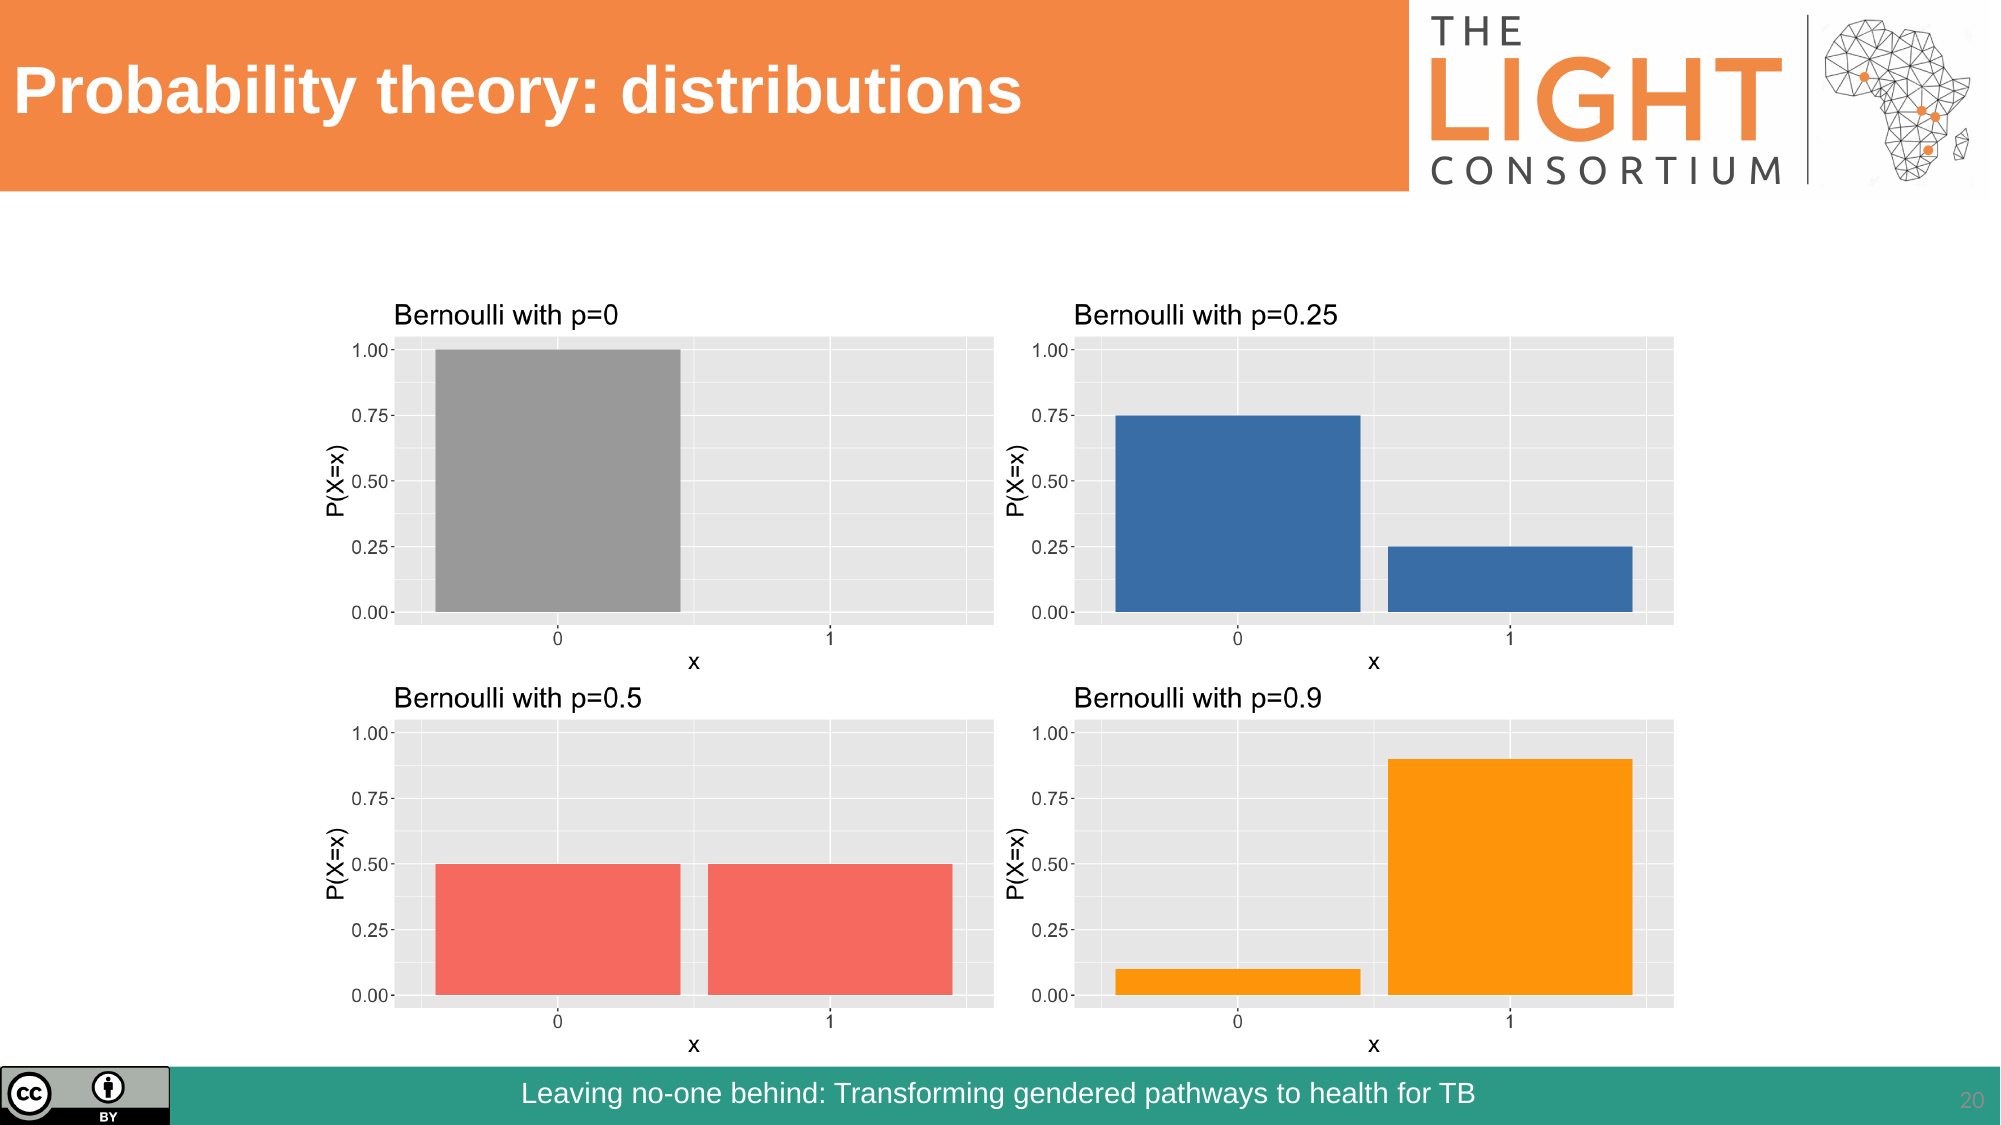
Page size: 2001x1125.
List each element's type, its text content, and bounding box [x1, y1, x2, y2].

picture [320, 297, 1680, 1063]
title Probability theory: distributions [0, 0, 1410, 192]
picture [1409, 0, 1989, 201]
picture [0, 1066, 170, 1125]
slide_number 20 [1550, 1073, 2000, 1125]
